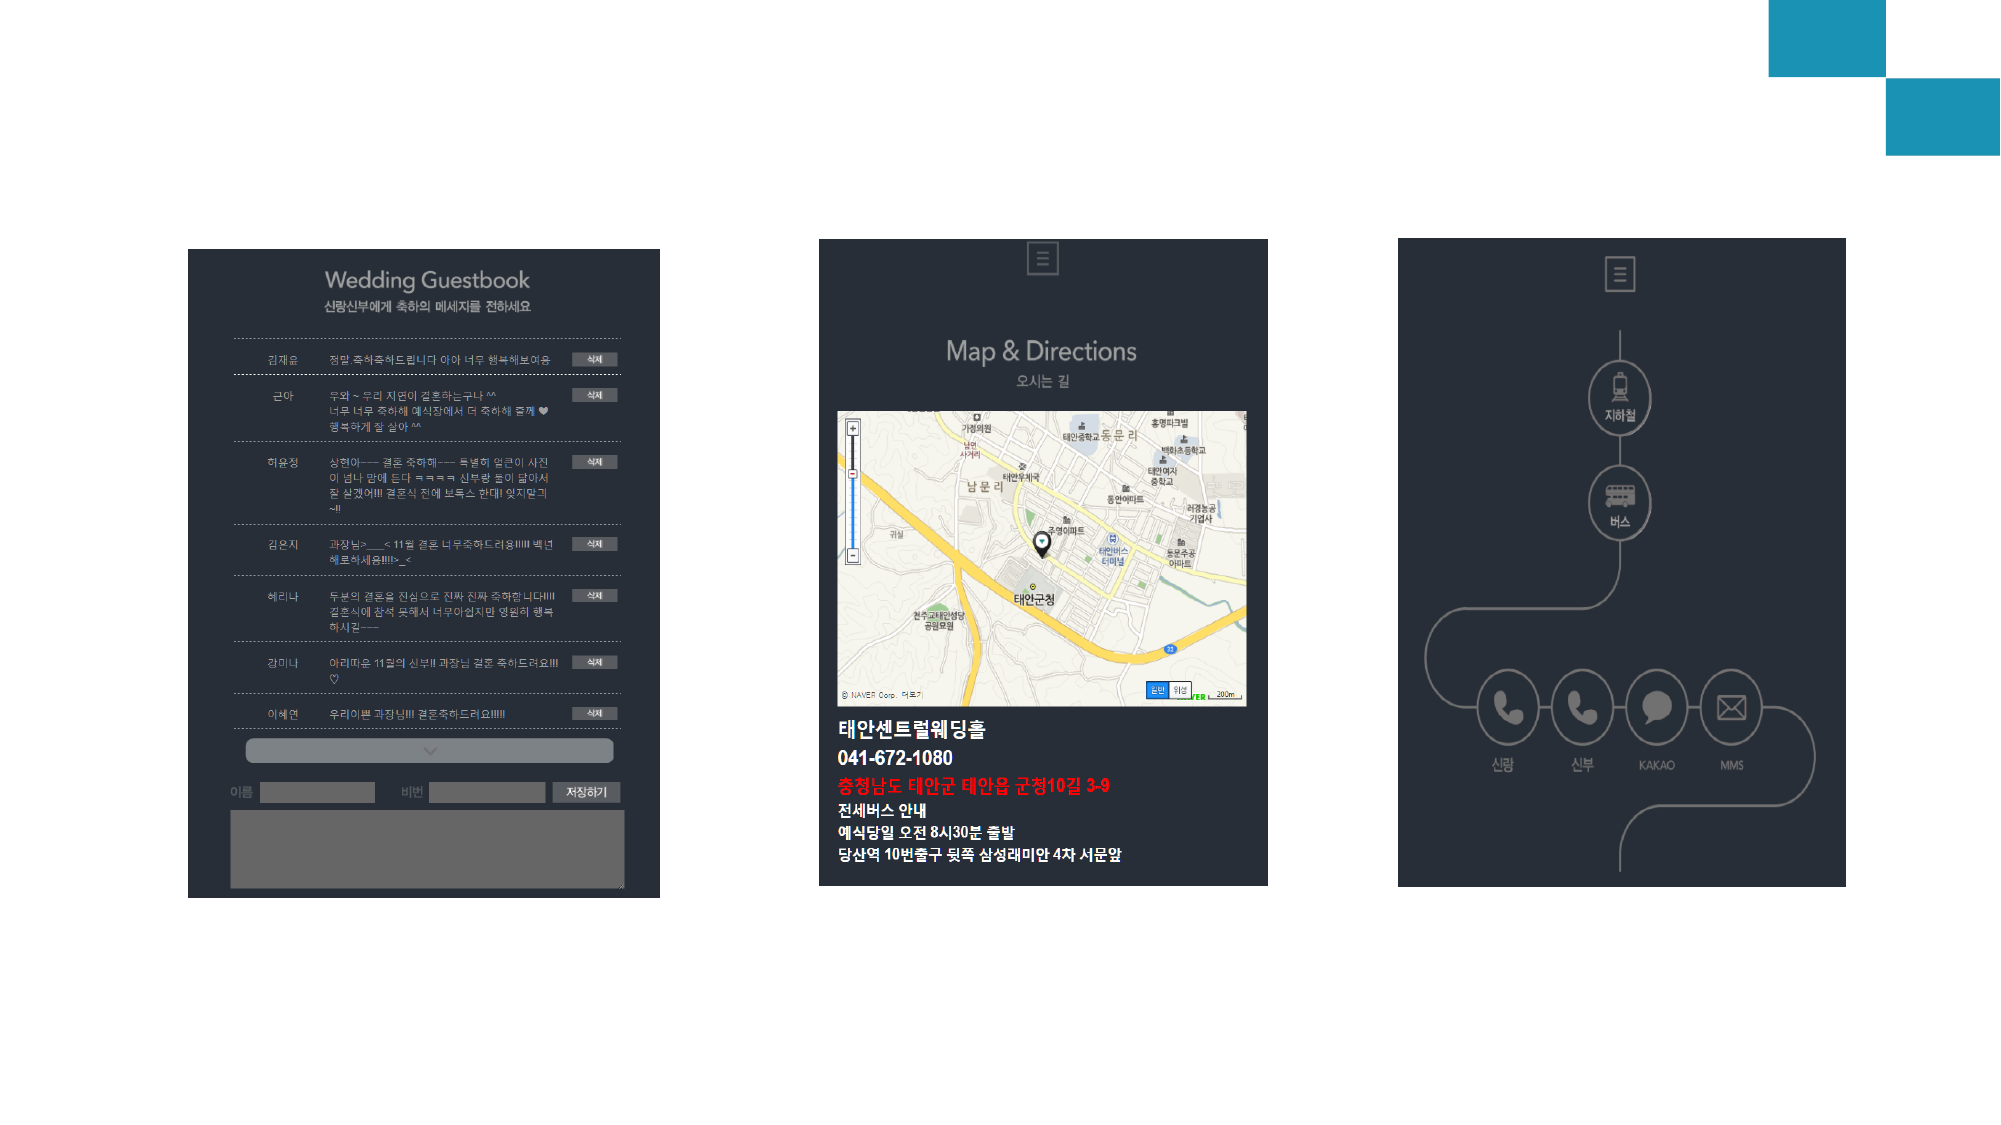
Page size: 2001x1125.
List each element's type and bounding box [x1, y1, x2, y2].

text_box [1885, 77, 2000, 157]
picture [819, 239, 1268, 886]
text_box [1768, 0, 1887, 78]
picture [1398, 238, 1846, 887]
picture [188, 249, 660, 898]
